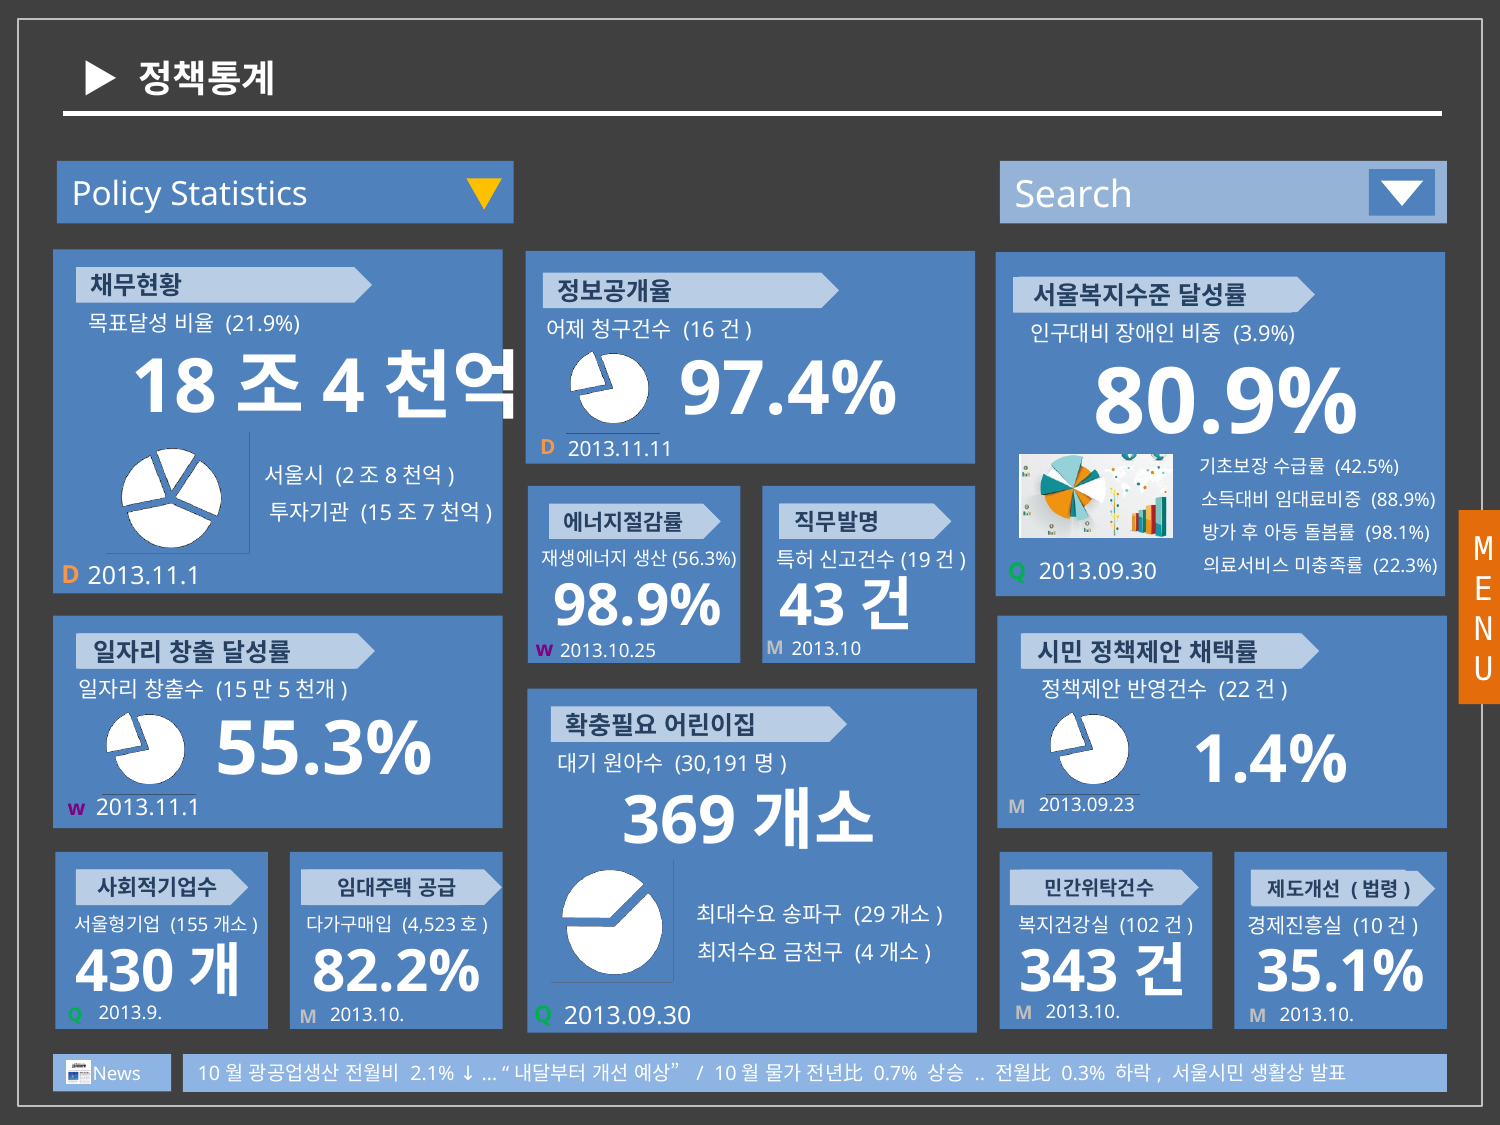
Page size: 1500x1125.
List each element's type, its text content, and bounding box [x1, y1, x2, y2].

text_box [511, 485, 750, 670]
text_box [751, 485, 984, 668]
text_box News [53, 1054, 172, 1092]
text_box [52, 615, 503, 829]
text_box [998, 851, 1213, 1032]
text_box [464, 176, 504, 212]
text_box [525, 250, 976, 469]
text_box MENU [1457, 508, 1500, 706]
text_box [993, 615, 1448, 829]
text_box Policy Statistics [55, 159, 516, 225]
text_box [52, 851, 279, 1033]
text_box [992, 251, 1463, 597]
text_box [1230, 851, 1448, 1035]
text_box [16, 17, 1484, 1108]
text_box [519, 688, 978, 1038]
picture [66, 1059, 91, 1084]
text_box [46, 249, 519, 599]
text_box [284, 851, 508, 1036]
text_box [0, 0, 1500, 1125]
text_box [999, 160, 1448, 224]
text_box 10월 광공업생산 전월비 2.1% ↓ … “내달부터 개선 예상” / 10월 물가 전년比 0.7% 상승 .. 전월比 0.3% 하락, 서울시민 생활상 발표 [182, 1053, 1459, 1093]
